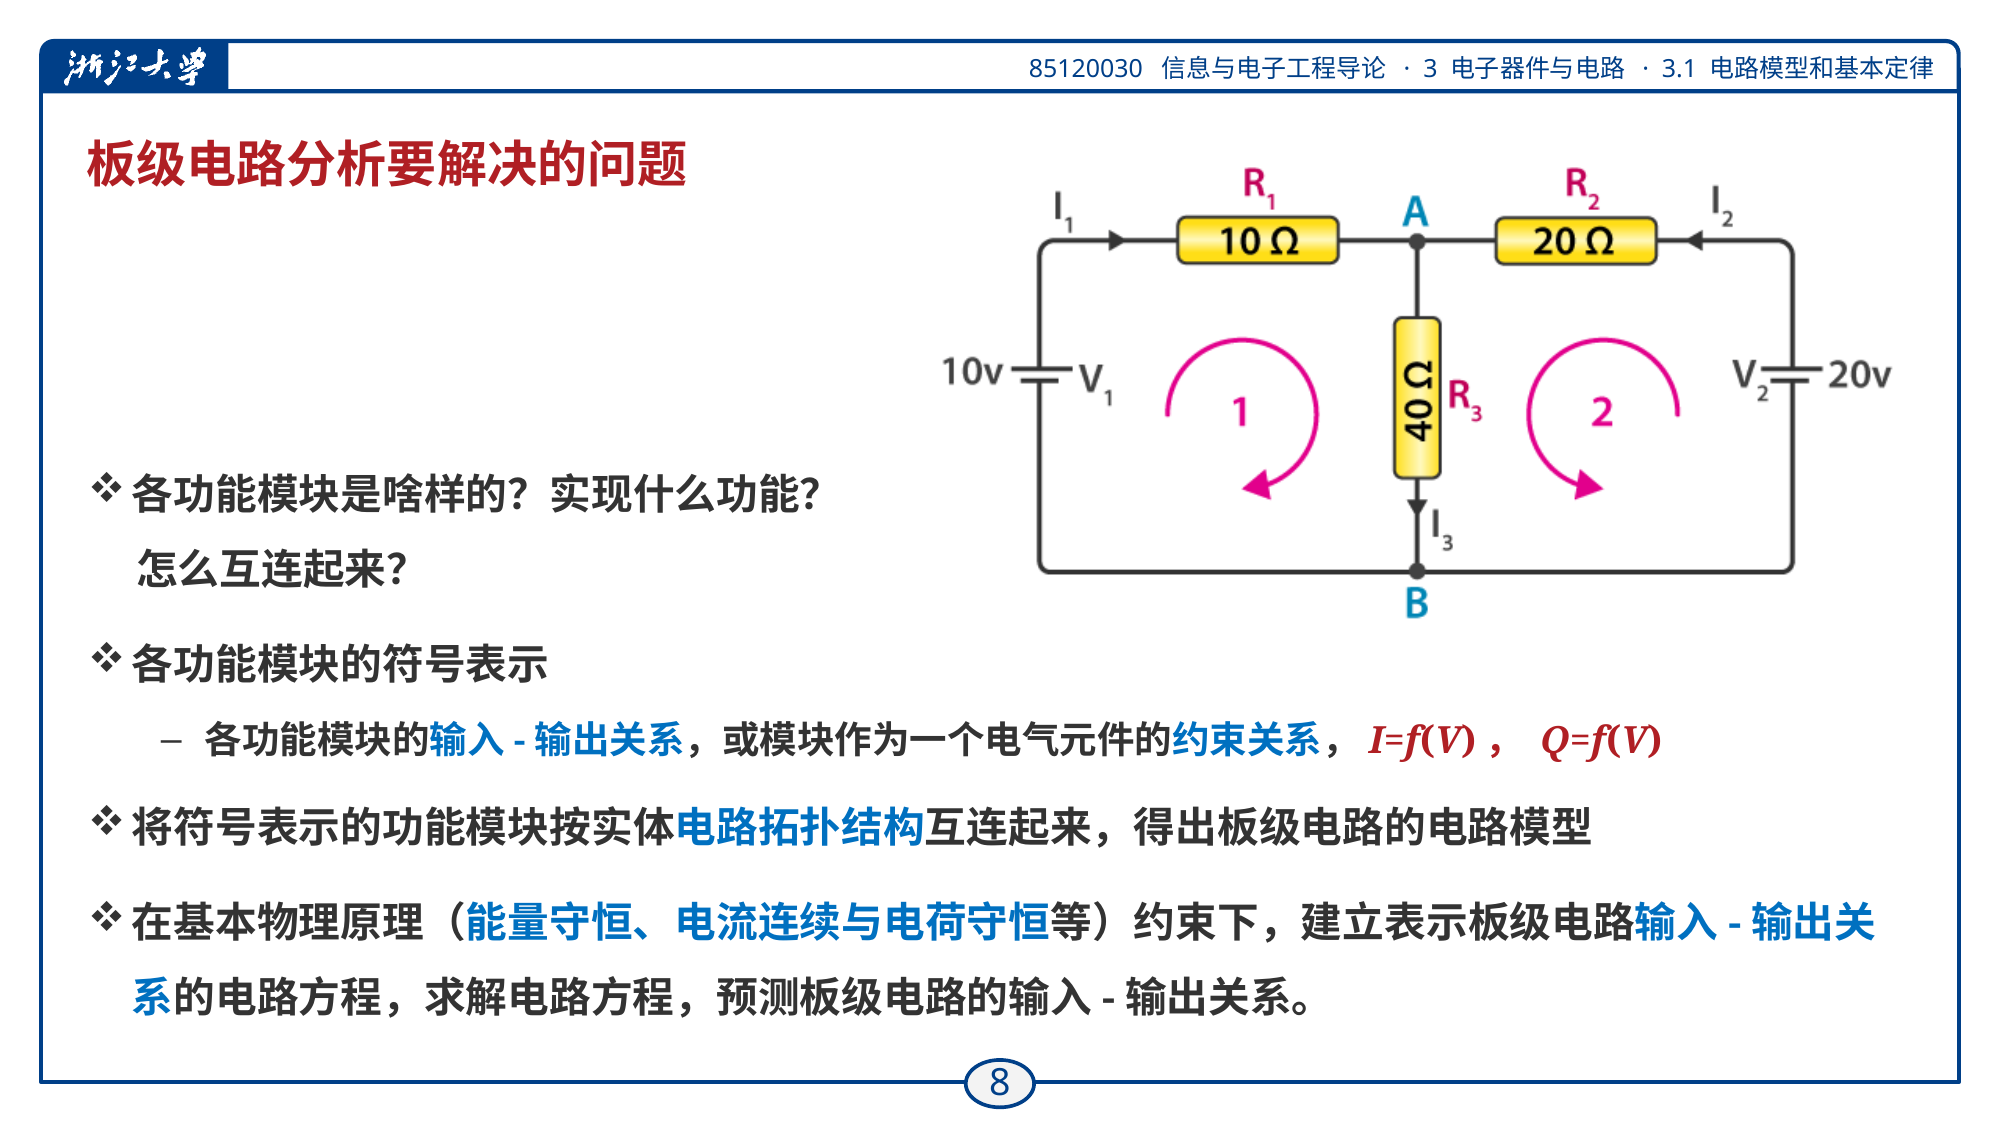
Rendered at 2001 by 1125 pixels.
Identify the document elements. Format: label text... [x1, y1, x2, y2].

picture [932, 160, 1900, 625]
list 各功能模块是啥样的？实现什么功能？ 怎么互连起来？ 各功能模块的符号表示 各功能模块的输入-输出关系，或模块作为一个电气元件的约束关系，I=f(V)， Q=f(V) 将符号表示的功能模块按实体电路拓扑结构互连起来，得出板级电路的电路模型 在基本物理原理（能量守恒、电流连续与电荷守恒等）约束下，建立表示板级电路输入-输出关系的电路方程，求解电路方程，预测板级电路的输入-输出关系。 [73, 435, 1927, 1027]
title 板级电路分析要解决的问题 [72, 125, 1926, 198]
picture [55, 39, 215, 91]
